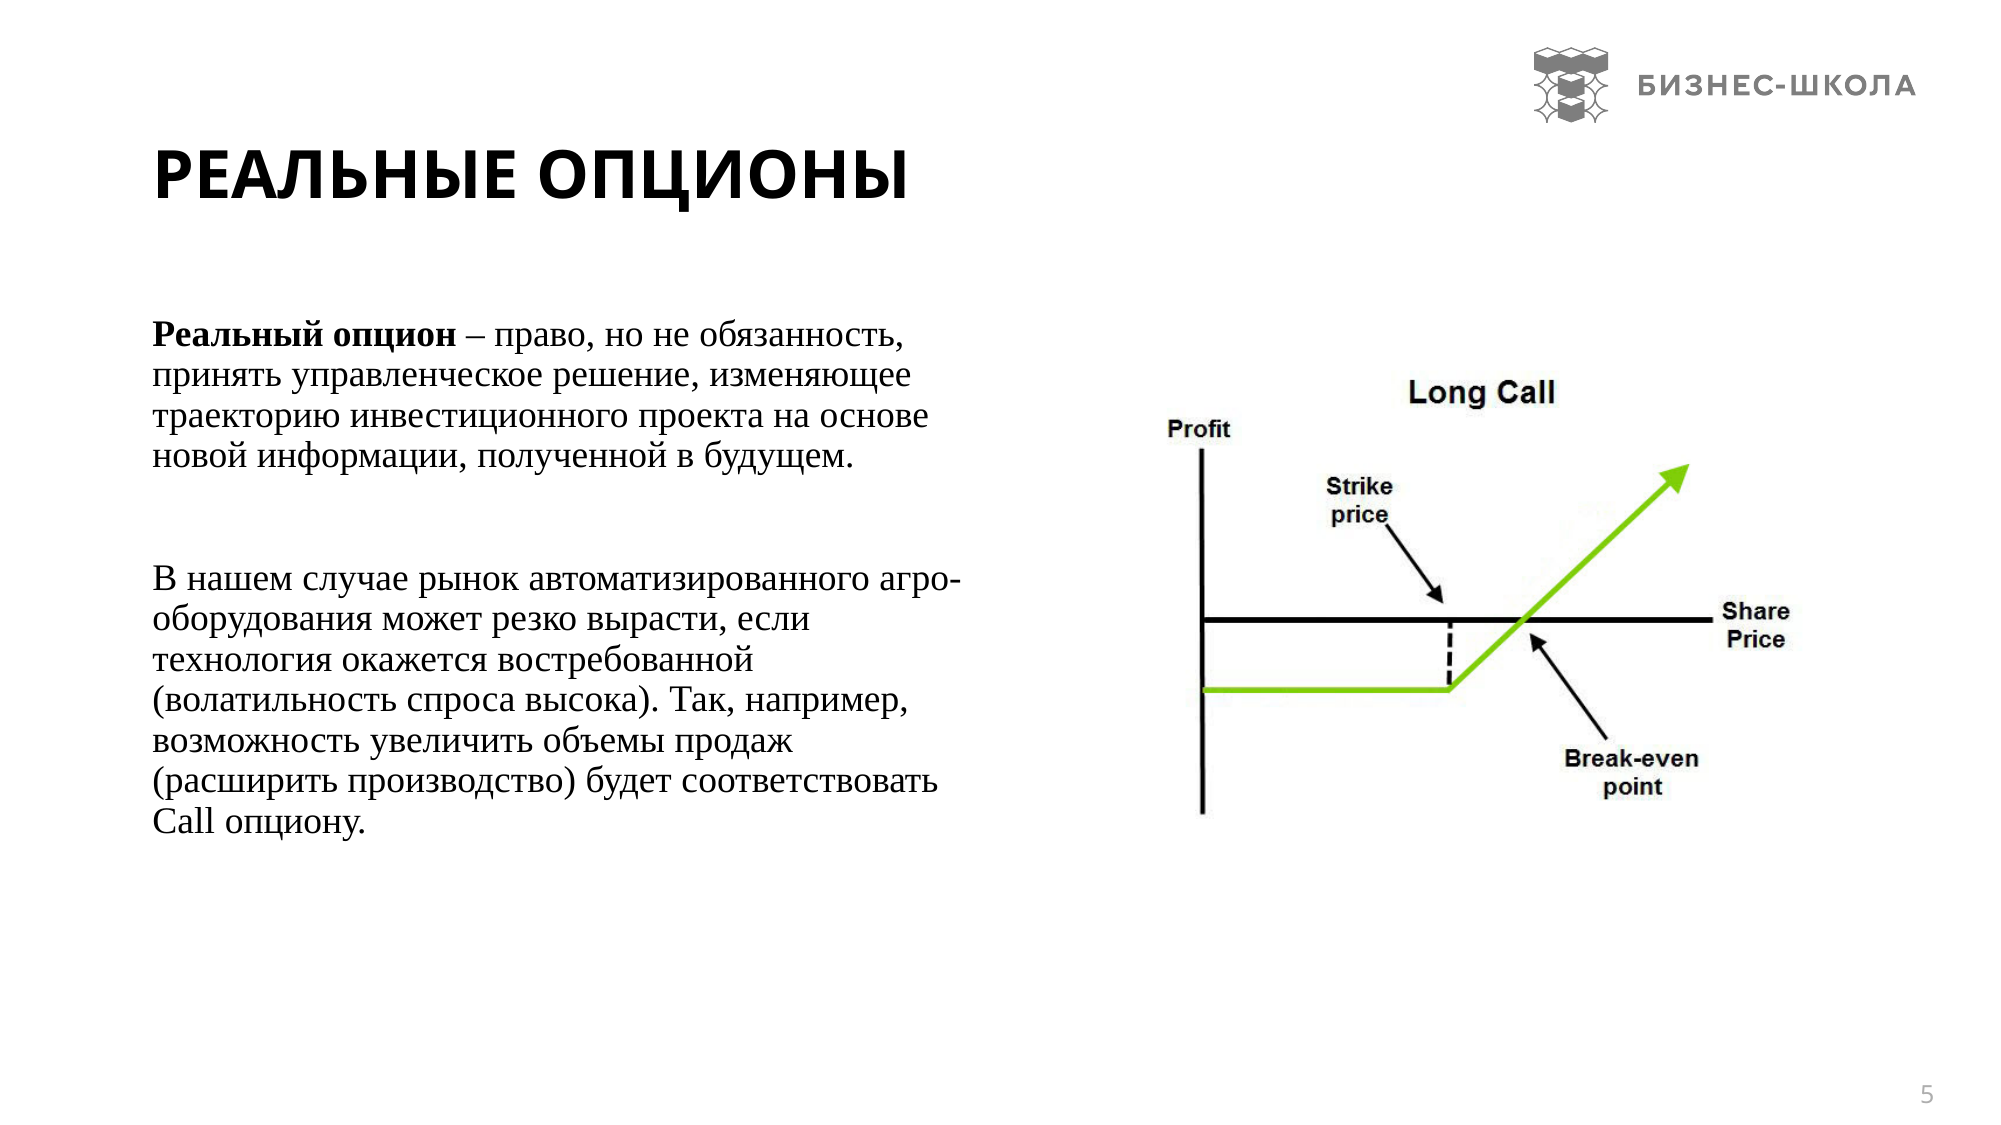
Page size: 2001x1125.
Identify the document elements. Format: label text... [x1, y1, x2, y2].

picture [999, 352, 1960, 819]
picture [1534, 47, 1916, 123]
slide_number 5 [1631, 1066, 1950, 1125]
title Реальные опционы [137, 47, 1510, 307]
list Реальный опцион – право, но не обязанность, принять управленческое решение, изменяющее траекторию инвестиционного проекта на основе новой информации, полученной в будущем. В нашем случае рынок автоматизированного агро-оборудования может резко вырасти, если технология окажется востребованной (волатильность спроса высока). Так, например, возможность увеличить объемы продаж (расширить производство) будет соответствовать Call опциону. [137, 306, 1000, 1040]
